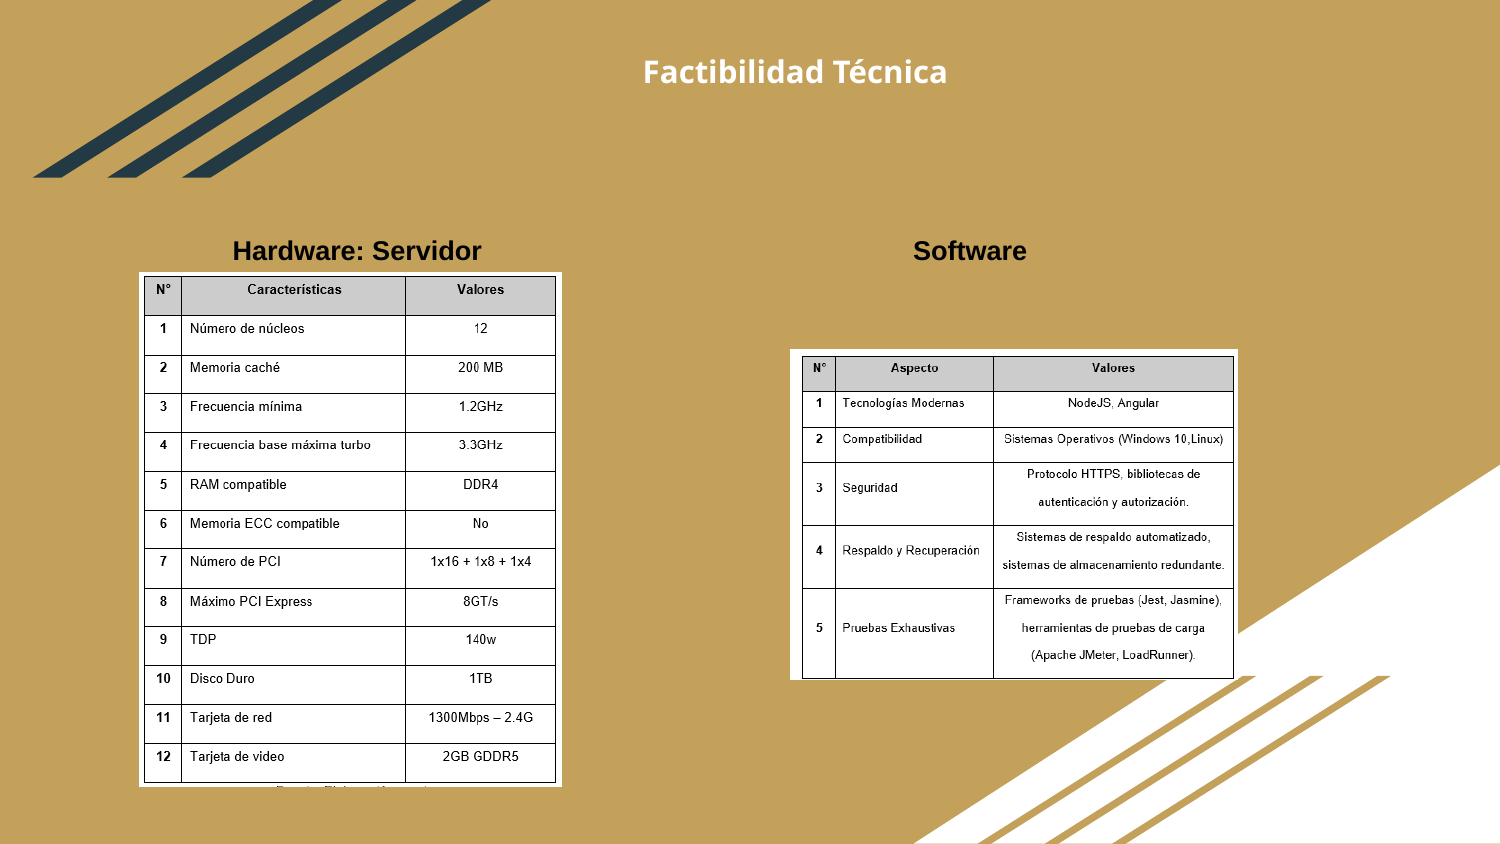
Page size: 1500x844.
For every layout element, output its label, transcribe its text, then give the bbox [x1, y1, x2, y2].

text_box Hardware: Servidor [217, 213, 503, 270]
text_box Software [898, 213, 1183, 281]
list Factibilidad Técnica [627, 0, 1327, 106]
picture [139, 272, 562, 787]
picture [790, 349, 1238, 681]
